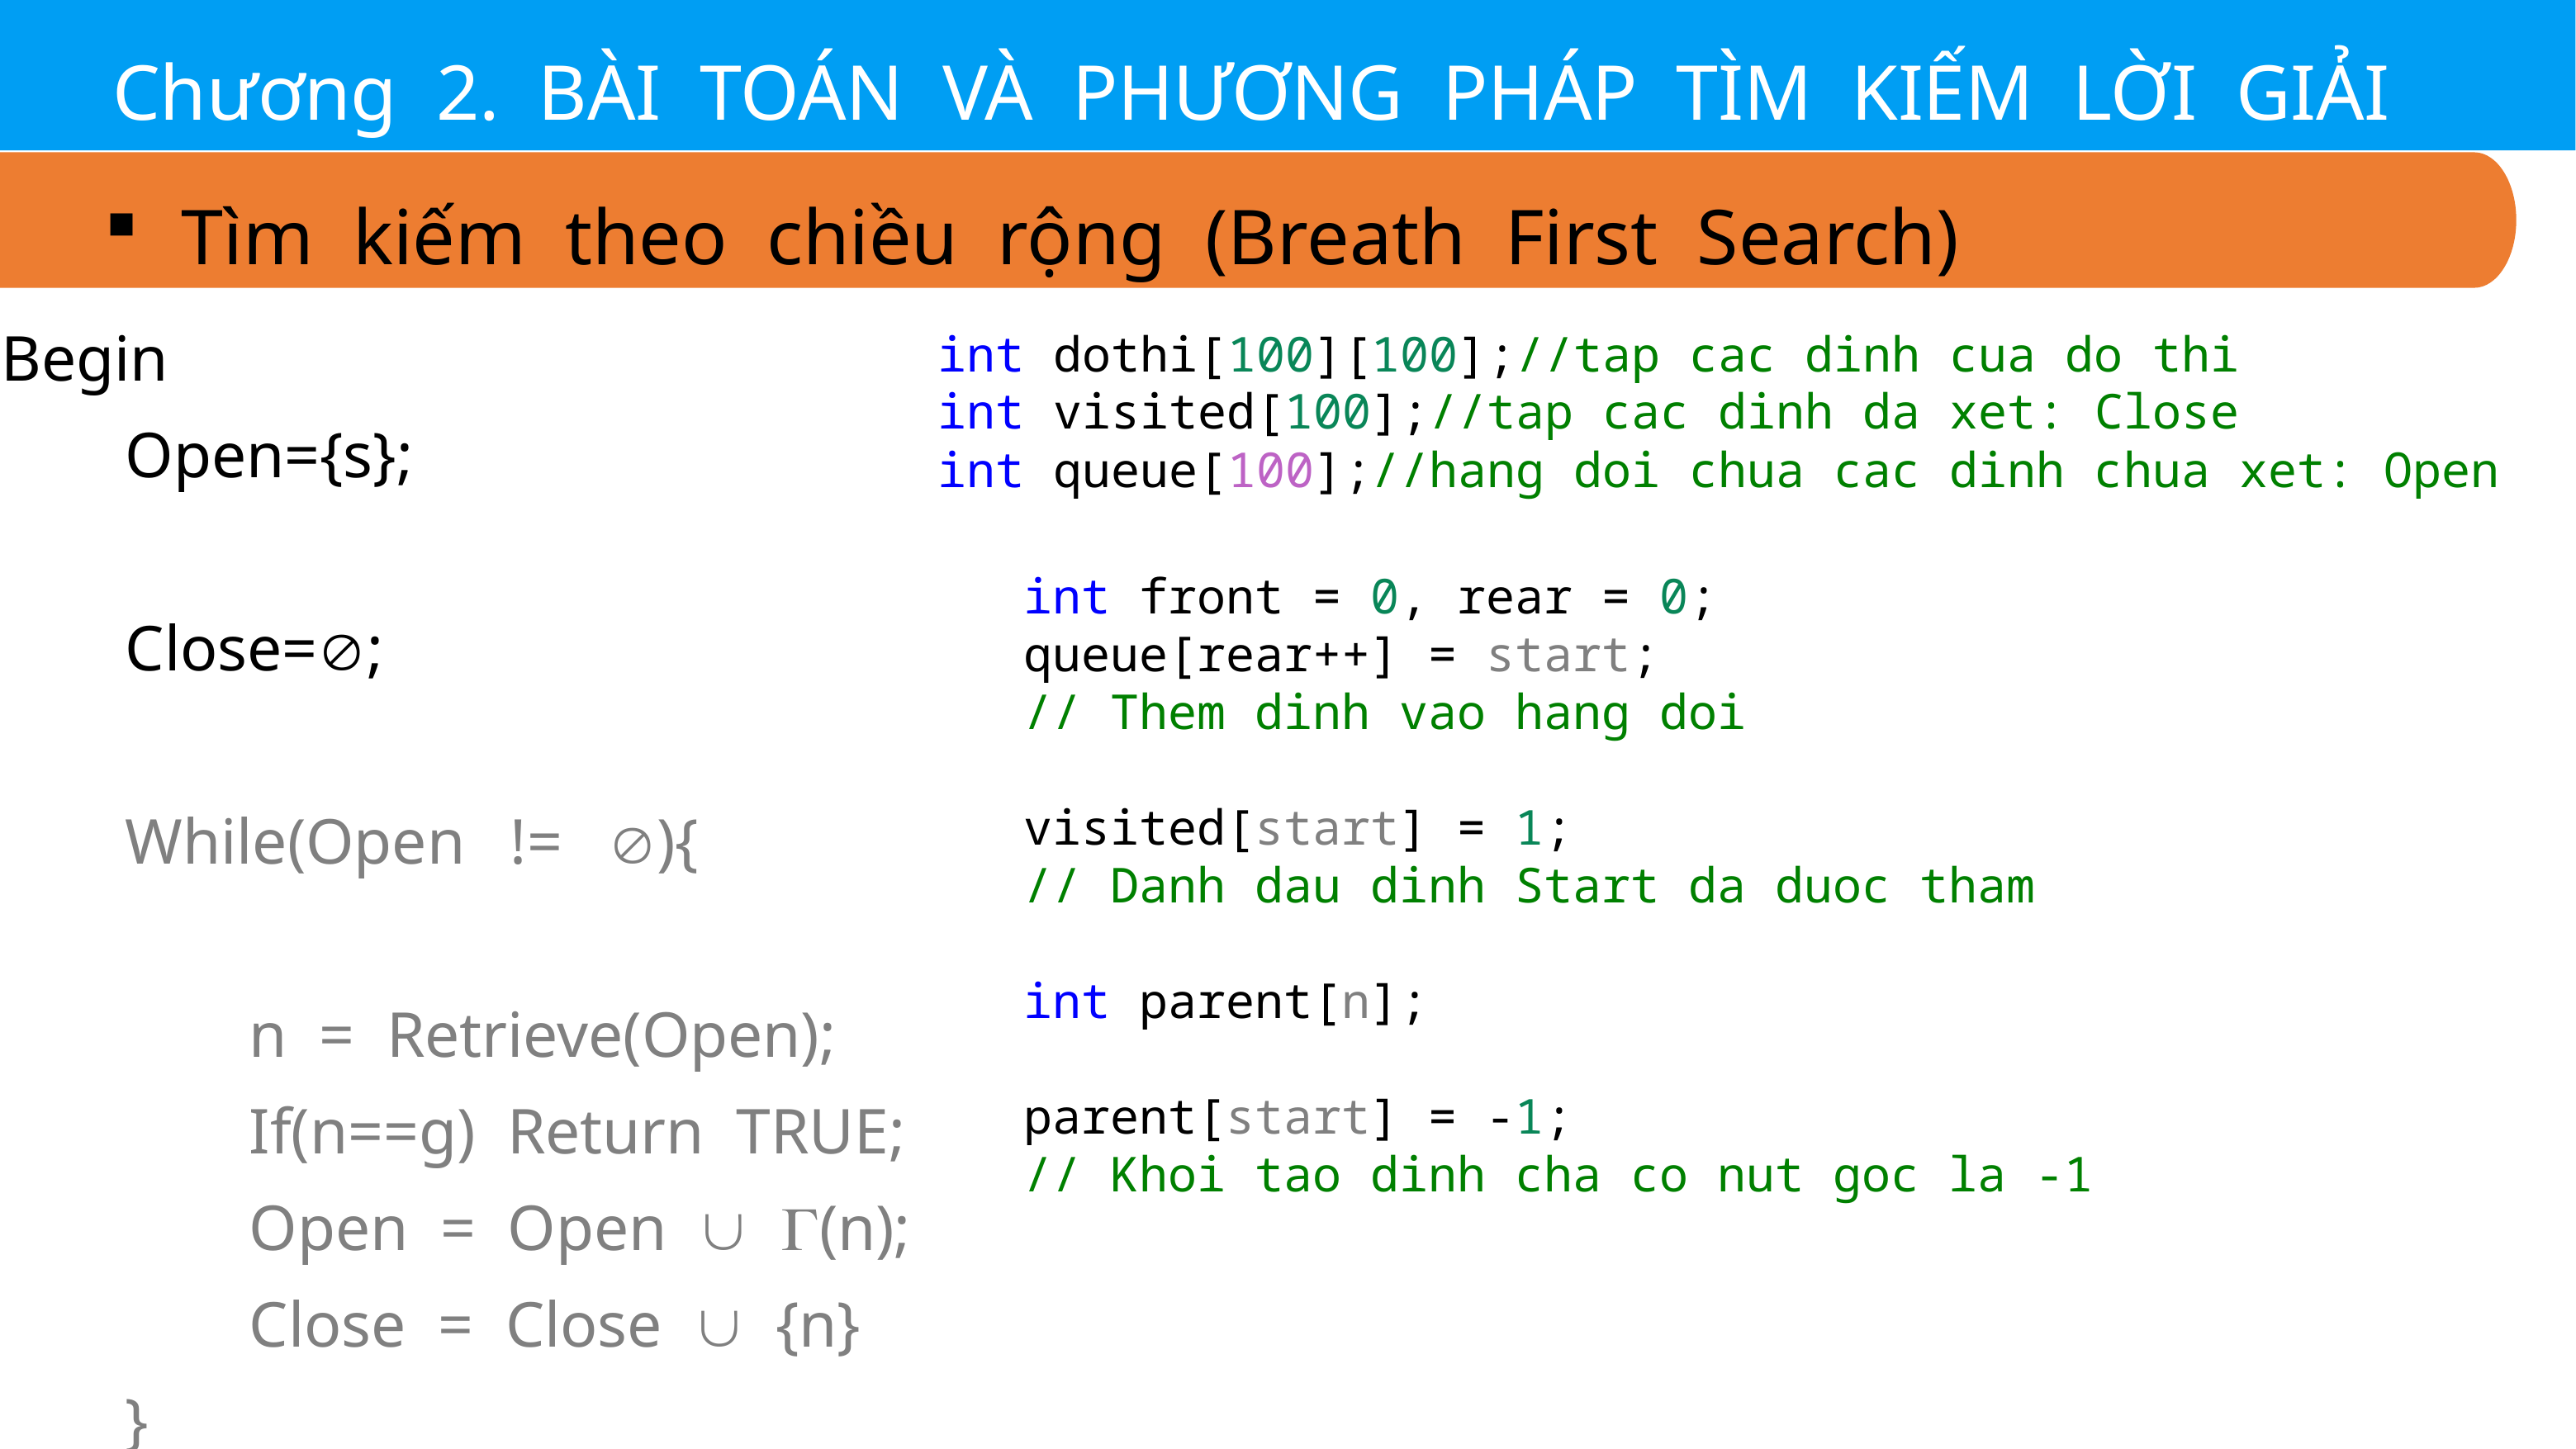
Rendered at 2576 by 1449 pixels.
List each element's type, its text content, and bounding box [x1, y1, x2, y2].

text_box int front = 0, rear = 0; queue[rear++] = start; // Them dinh vao hang doi visited[start] = 1; // Danh dau dinh Start da duoc tham int parent[n]; parent[start] = -1; // Khoi tao dinh cha co nut goc la -1 [1023, 564, 2189, 1202]
text_box Begin Open={s}; Close=; While(Open != ){ n = Retrieve(Open); If(n==g) Return TRUE; Open = Open  (n); Close = Close  {n} } End; [0, 295, 1020, 1449]
text_box [0, 150, 2518, 290]
text_box int dothi[100][100];//tap cac dinh cua do thi int visited[100];//tap cac dinh da xet: Close int queue[100];//hang doi chua cac dinh chua xet: Open [937, 321, 2539, 497]
text_box [0, 0, 2576, 151]
text_box Tìm kiếm theo chiều rộng (Breath First Search) [102, 159, 2434, 280]
text_box Chương 2. BÀI TOÁN VÀ PHƯƠNG PHÁP TÌM KIẾM LỜI GIẢI [111, 43, 2434, 136]
